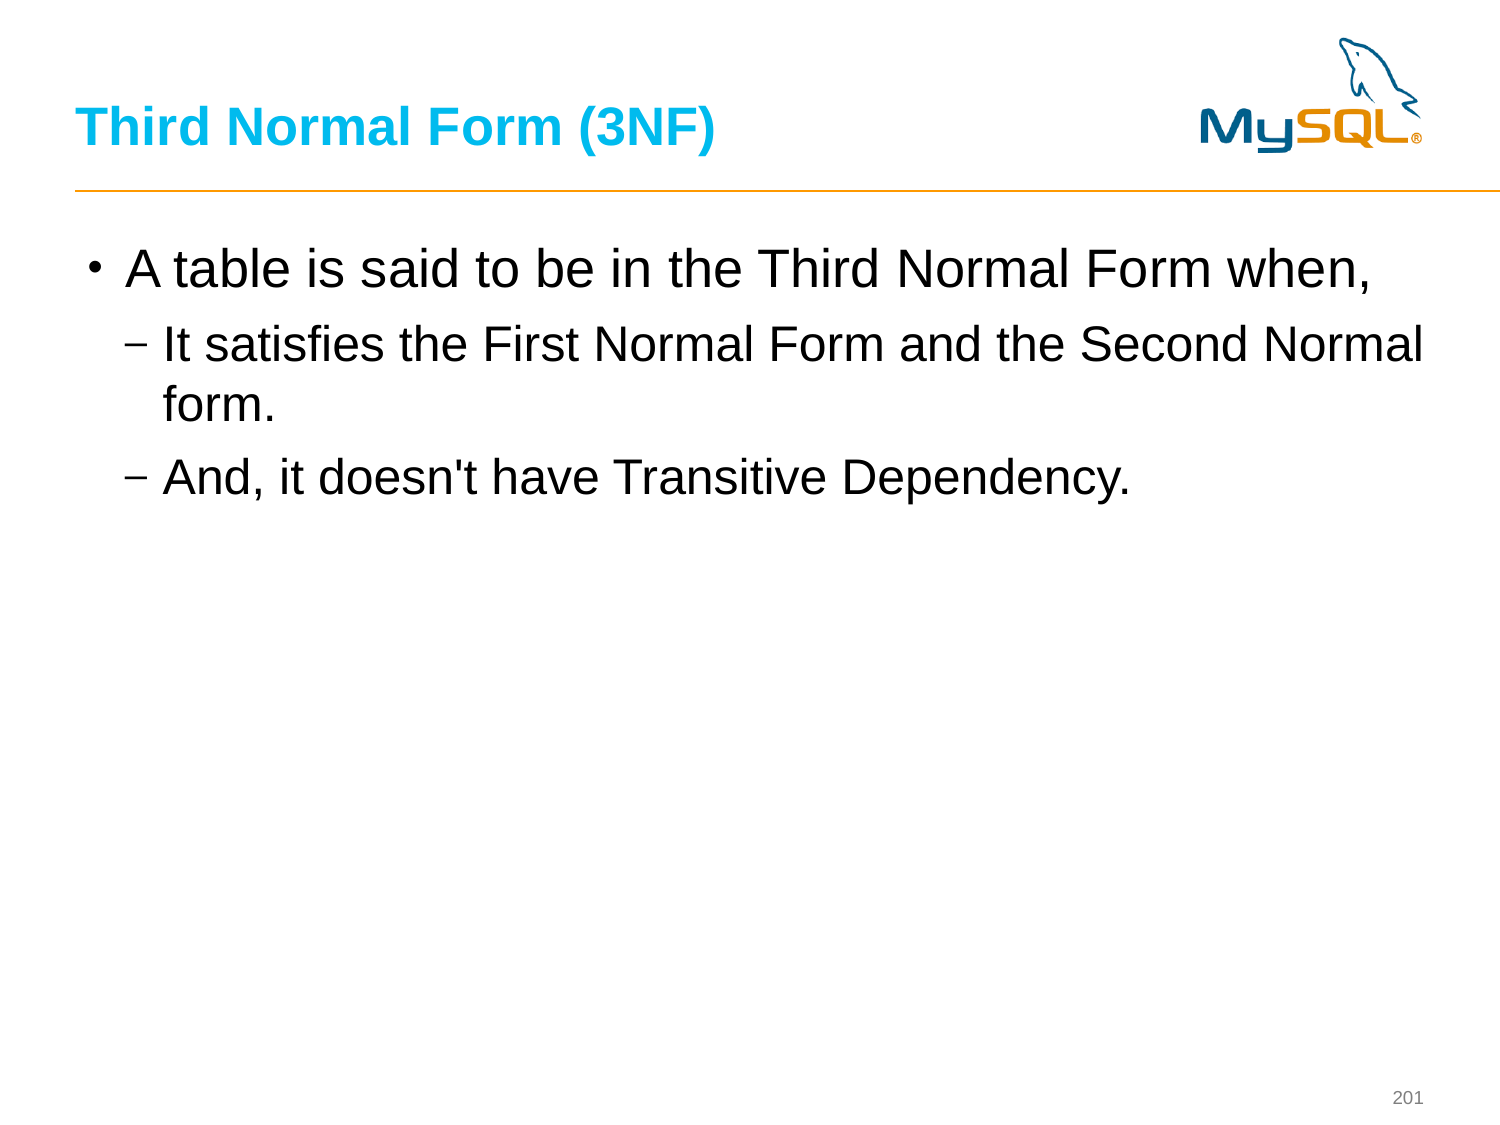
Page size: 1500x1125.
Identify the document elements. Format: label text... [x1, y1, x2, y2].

list A table is said to be in the Third Normal Form when, It satisfies the First Normal Form and the Second Normal form. And, it doesn't have Transitive Dependency. [87, 233, 1438, 1025]
title Third Normal Form (3NF) [75, 27, 1422, 157]
